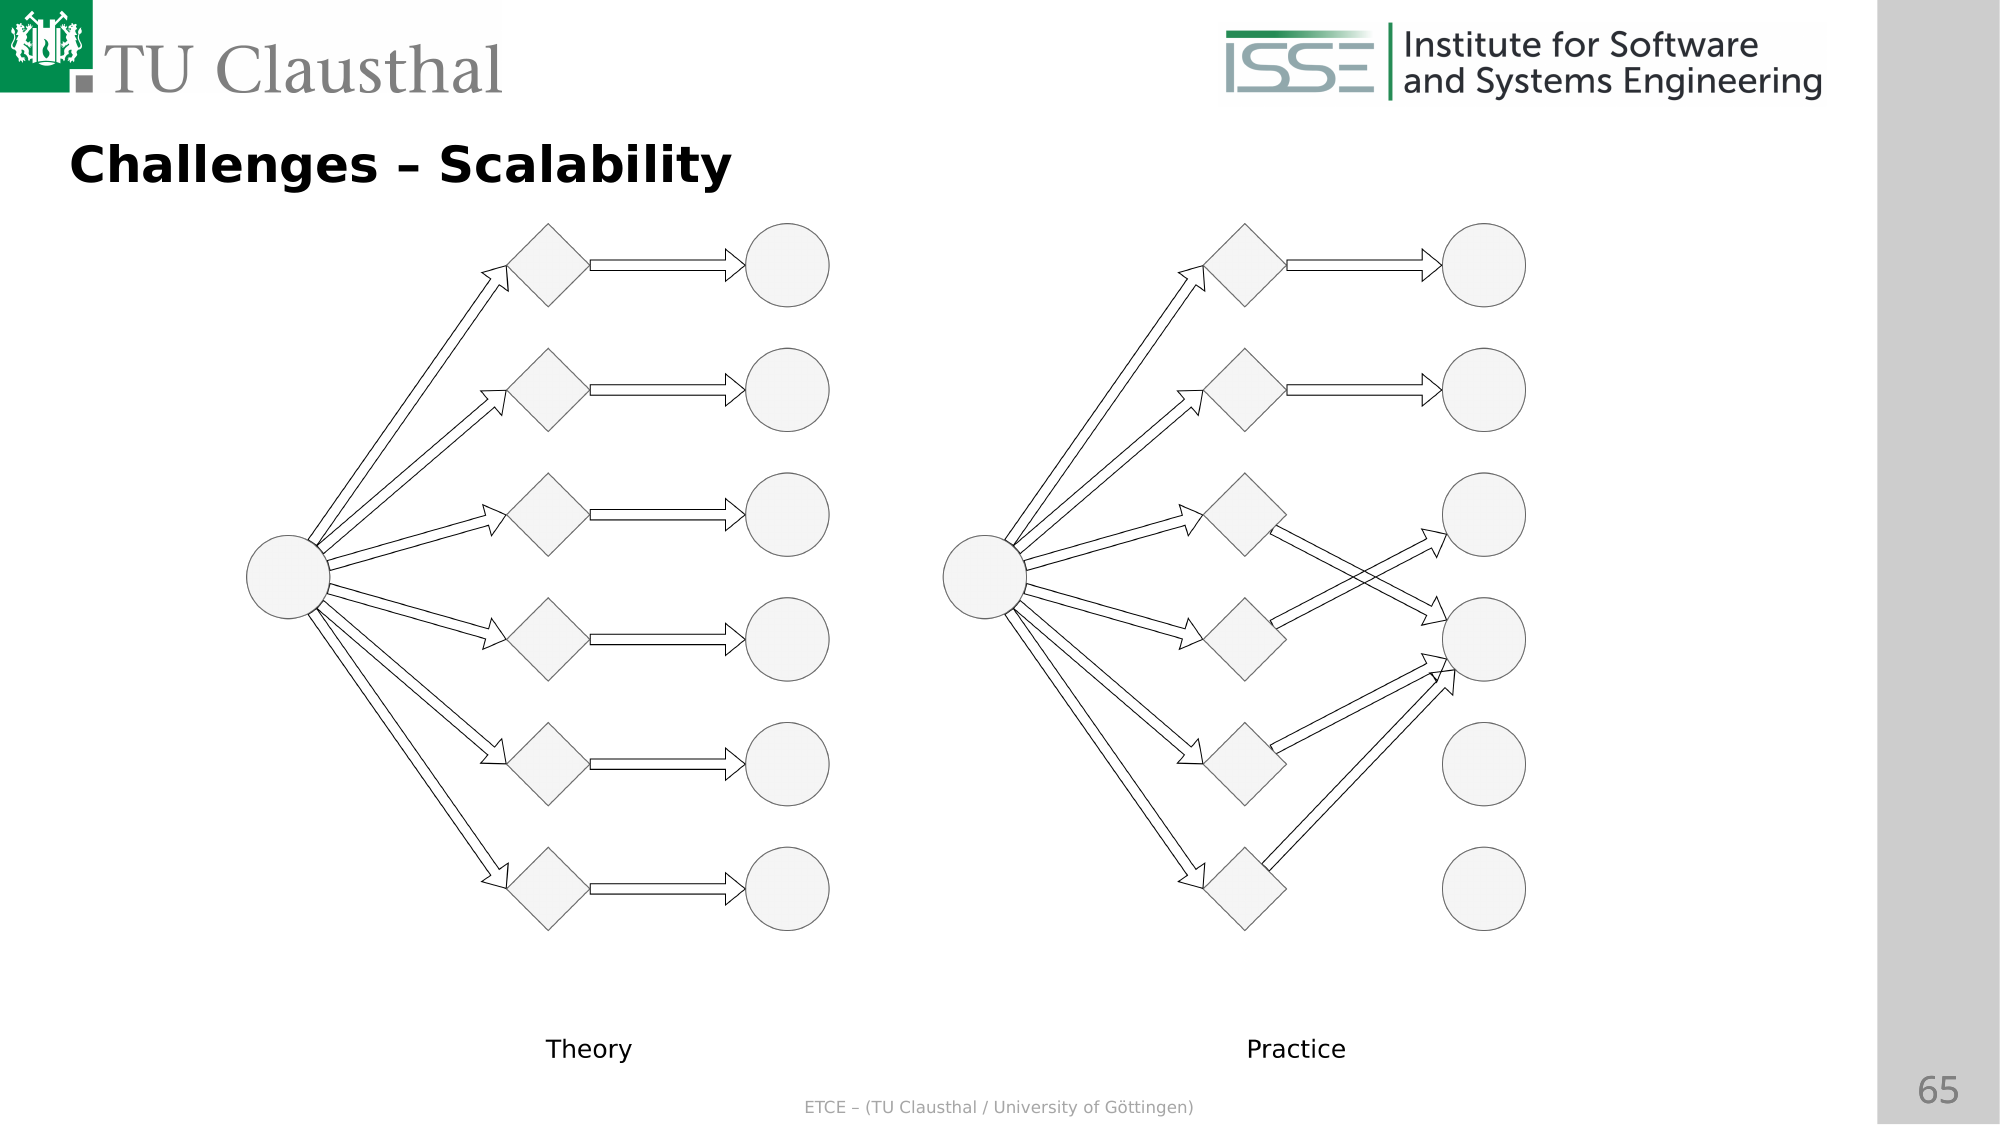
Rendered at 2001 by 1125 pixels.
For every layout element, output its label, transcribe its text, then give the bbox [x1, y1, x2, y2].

picture [0, 0, 502, 93]
picture [1218, 22, 1827, 107]
text_box Challenges – Scalability [54, 125, 1819, 208]
picture [246, 223, 1526, 1066]
